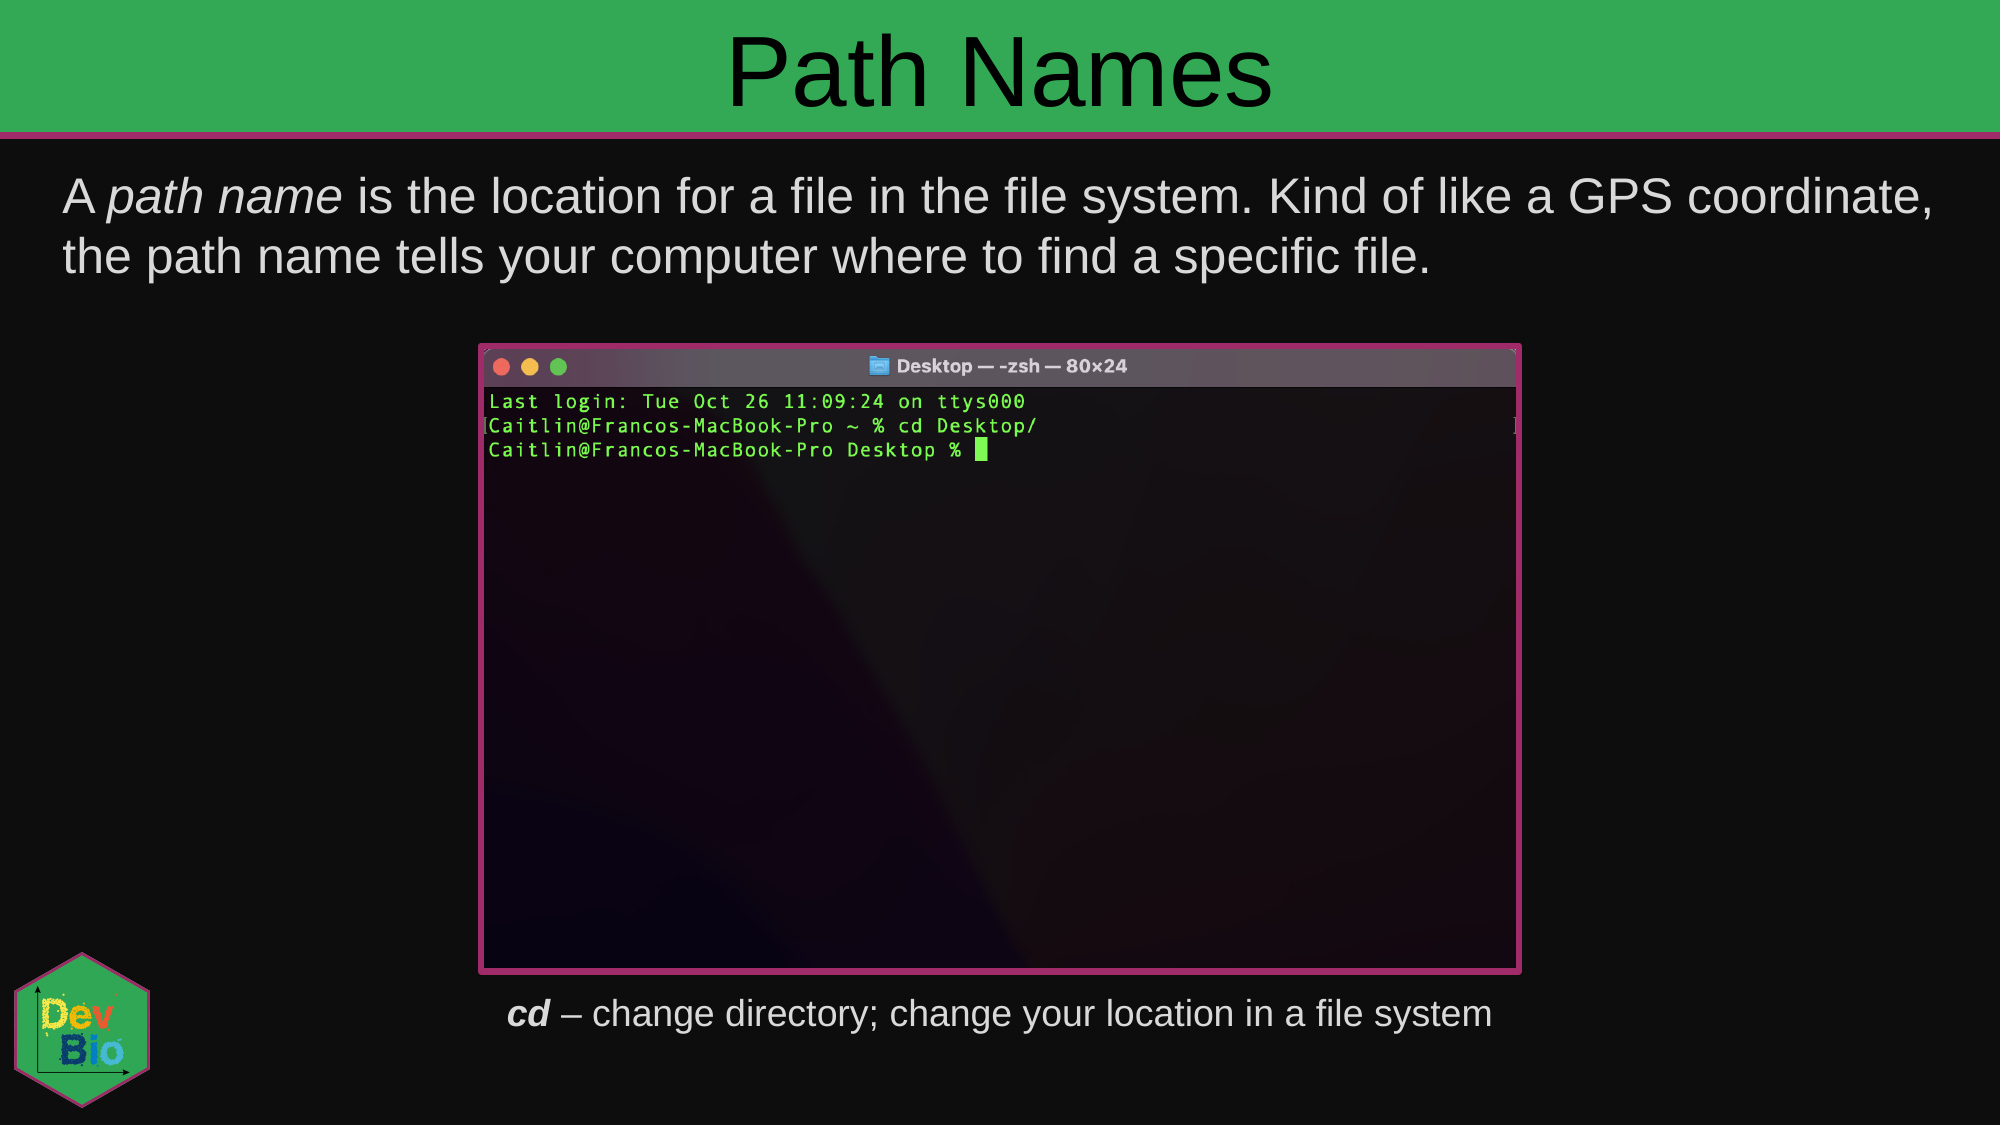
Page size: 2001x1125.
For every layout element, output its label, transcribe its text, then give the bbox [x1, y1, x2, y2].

picture [14, 951, 150, 1108]
picture [484, 348, 1516, 969]
text_box A path name is the location for a file in the file system. Kind of like a GPS coordinate, the path name tells your computer where to find a specific file. [47, 156, 1963, 291]
text_box cd – change directory; change your location in a file system [484, 981, 1516, 1042]
title Path Names [0, 0, 2000, 132]
